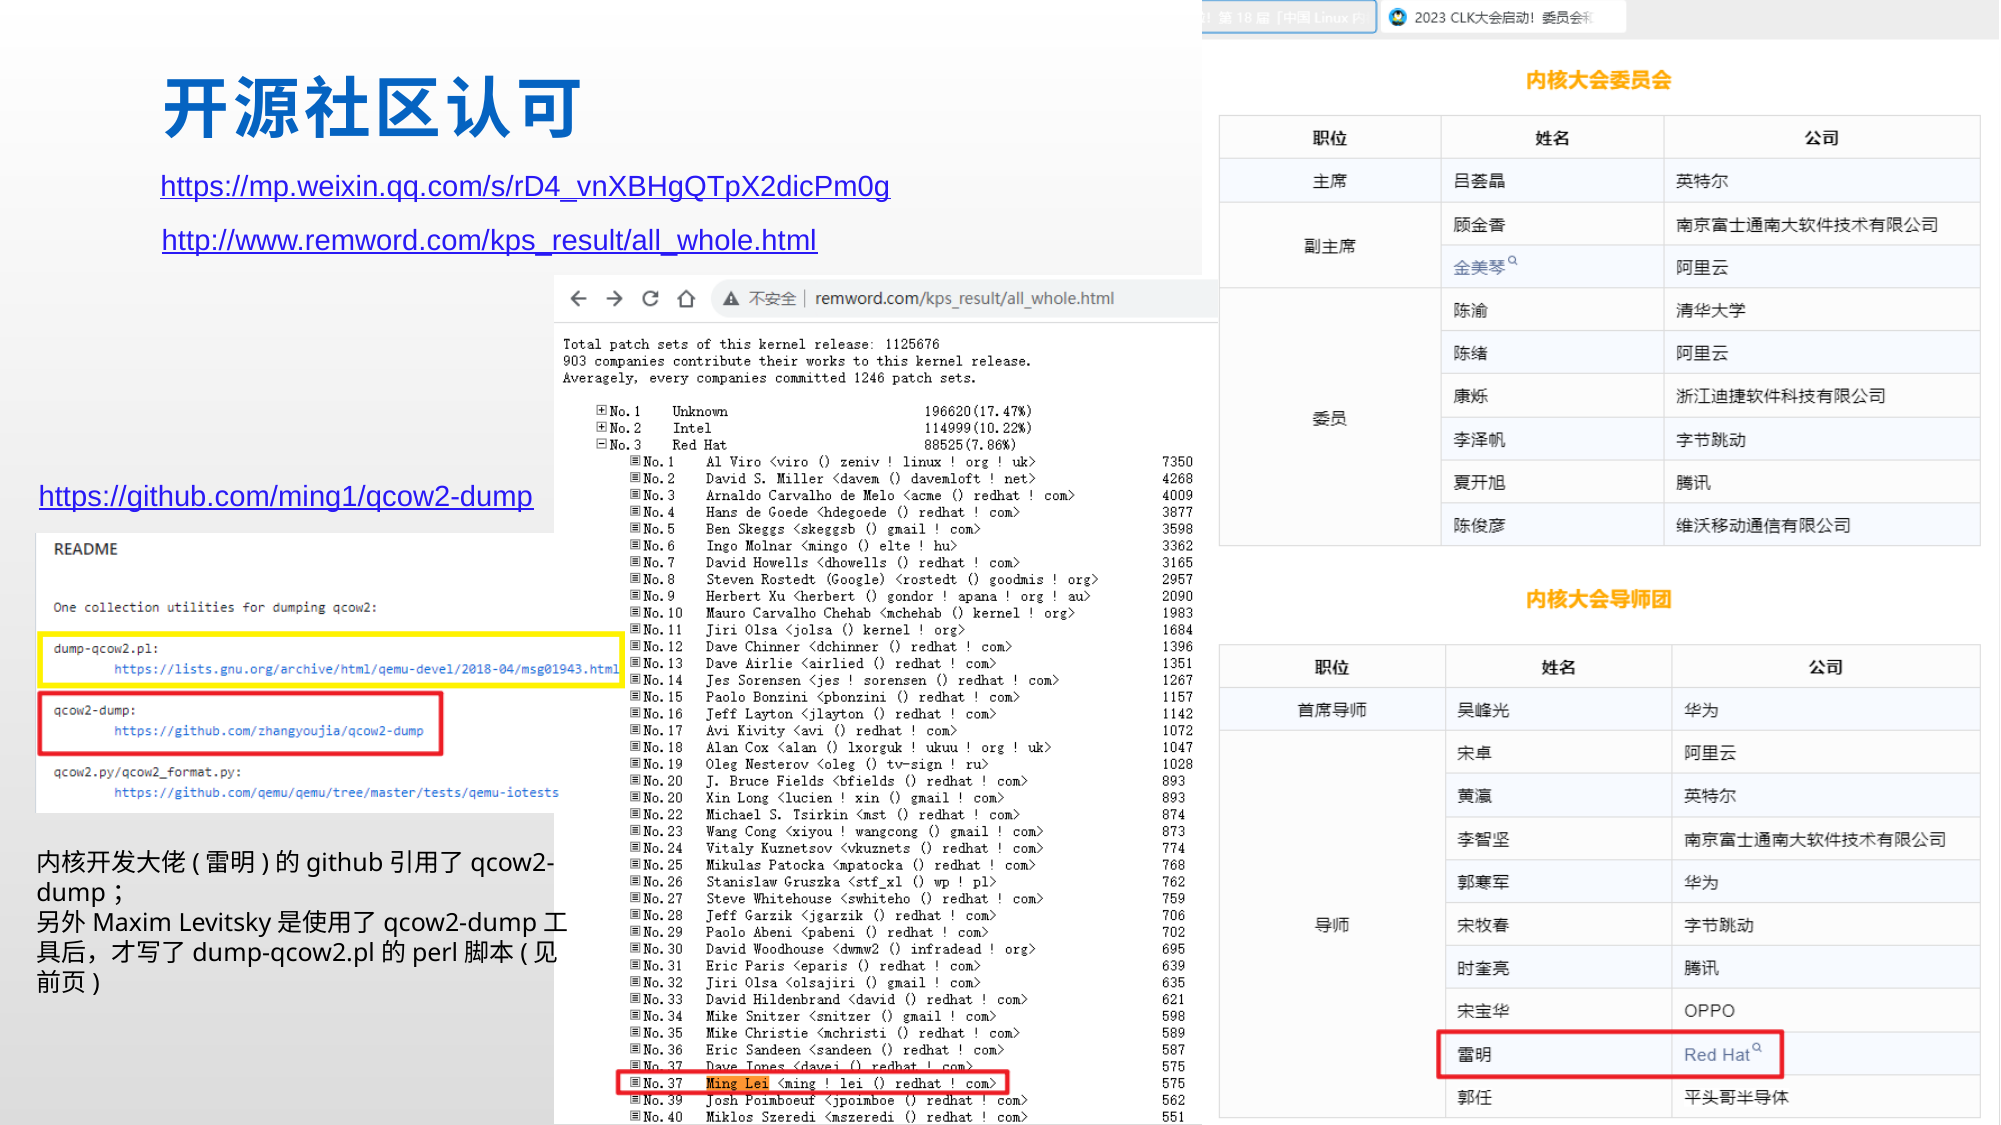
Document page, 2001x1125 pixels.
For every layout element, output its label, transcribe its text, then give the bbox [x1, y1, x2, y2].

picture [35, 0, 1999, 1125]
text_box 内核开发大佬(雷明)的github引用了qcow2-dump； 另外Maxim Levitsky是使用了qcow2-dump工具后，才写了dump-qcow2.pl的perl脚本(见前页) [21, 839, 554, 1004]
text_box https://mp.weixin.qq.com/s/rD4_vnXBHgQTpX2dicPm0g [145, 159, 1146, 210]
text_box http://www.remword.com/kps_result/all_whole.html [146, 213, 1033, 264]
text_box https://github.com/ming1/qcow2-dump [23, 465, 552, 561]
title 开源社区认可 [145, 53, 786, 159]
